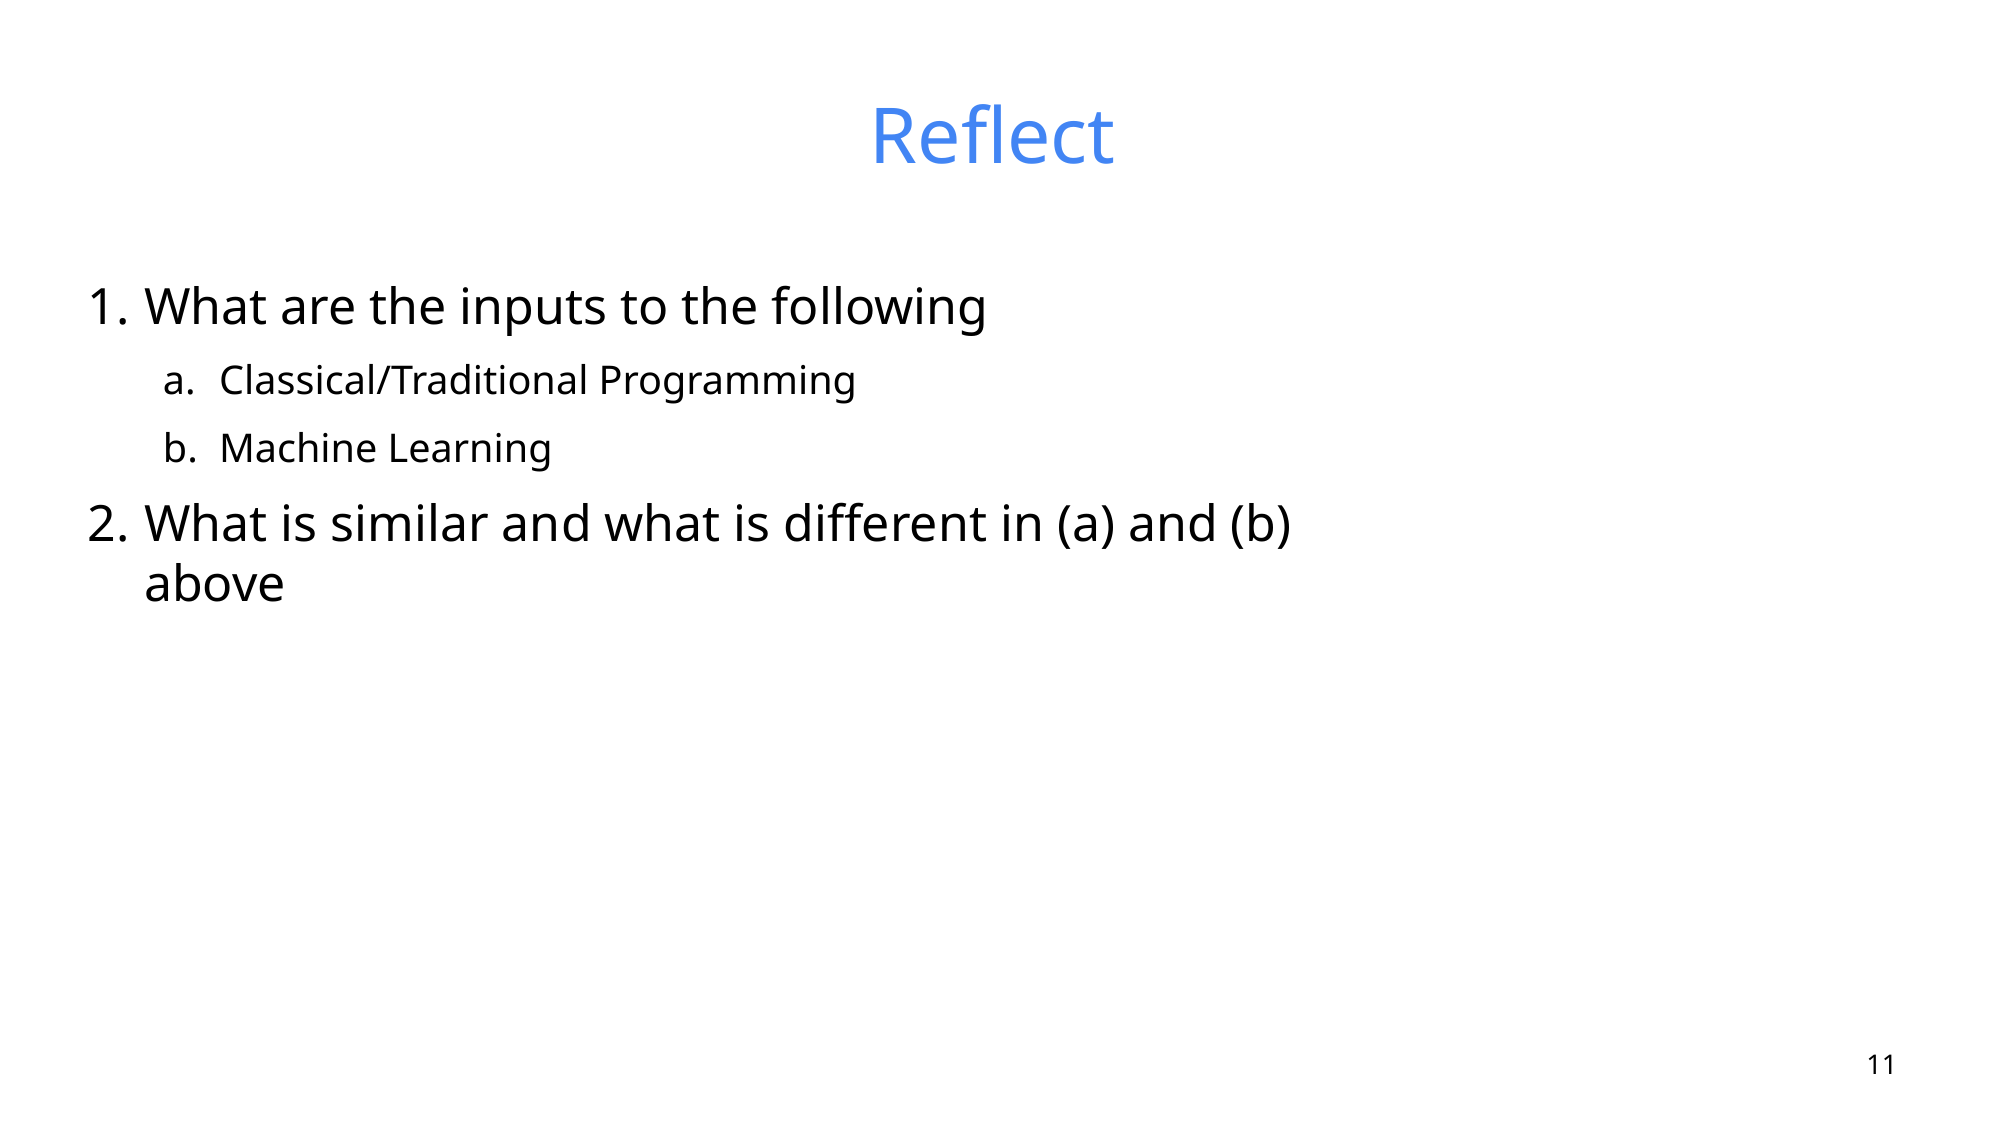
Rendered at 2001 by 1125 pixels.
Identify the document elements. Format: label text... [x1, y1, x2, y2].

slide_number ‹#› [1845, 1035, 1913, 1096]
title Reflect [72, 89, 1913, 292]
list What are the inputs to the following Classical/Traditional Programming Machine Learning What is similar and what is different in (a) and (b) above [72, 266, 1422, 1094]
